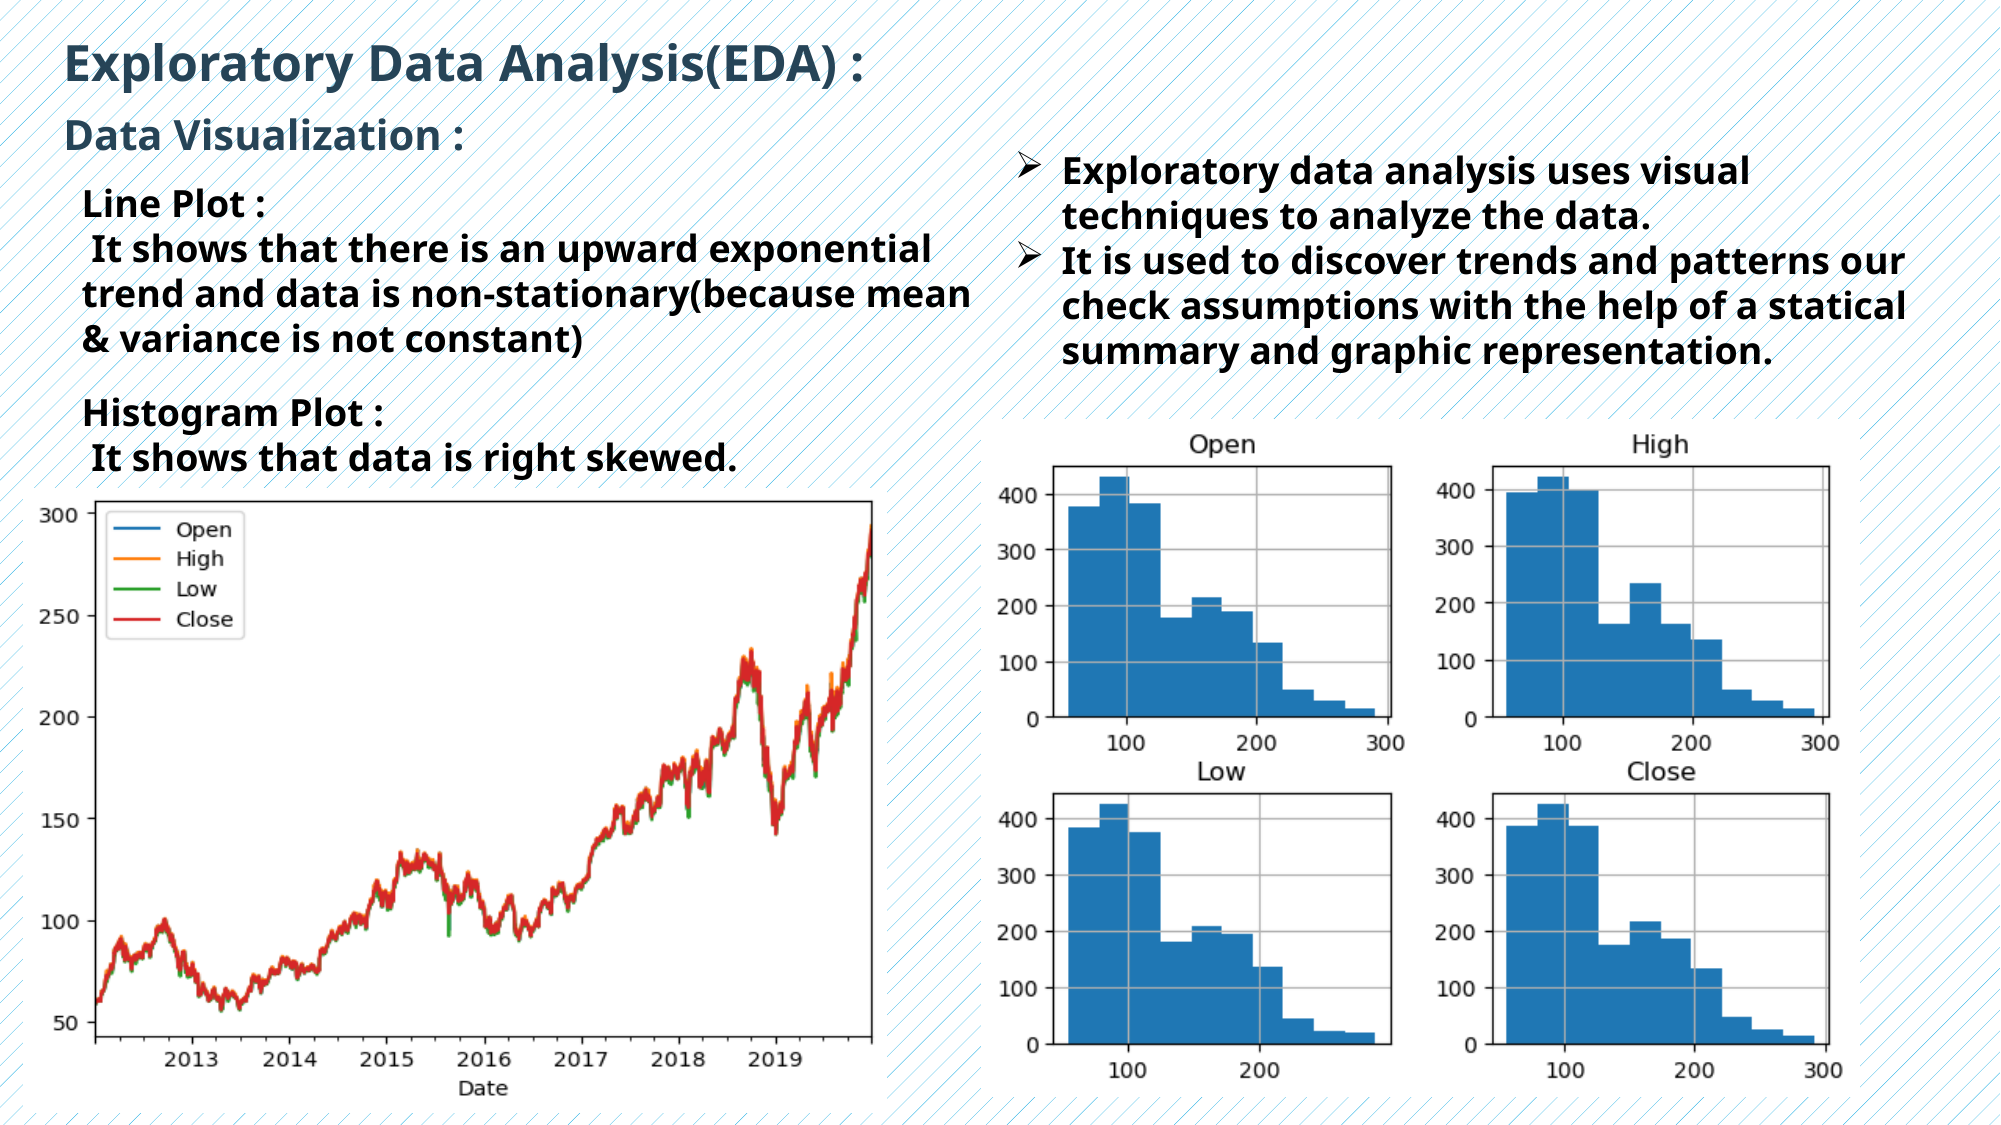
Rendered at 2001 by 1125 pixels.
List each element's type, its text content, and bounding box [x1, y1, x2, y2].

text_box Line Plot : It shows that there is an upward exponential trend and data is non-stationary(because mean & variance is not constant) [66, 172, 1000, 413]
text_box Histogram Plot : It shows that data is right skewed. [66, 382, 947, 487]
picture [981, 419, 1860, 1097]
picture [23, 487, 887, 1114]
text_box Exploratory Data Analysis(EDA) : [48, 23, 1284, 99]
text_box Exploratory data analysis uses visual techniques to analyze the data. It is used to discover trends and patterns our check assumptions with the help of a statical summary and graphic representation. [999, 139, 1945, 380]
text_box Data Visualization : [48, 101, 862, 167]
